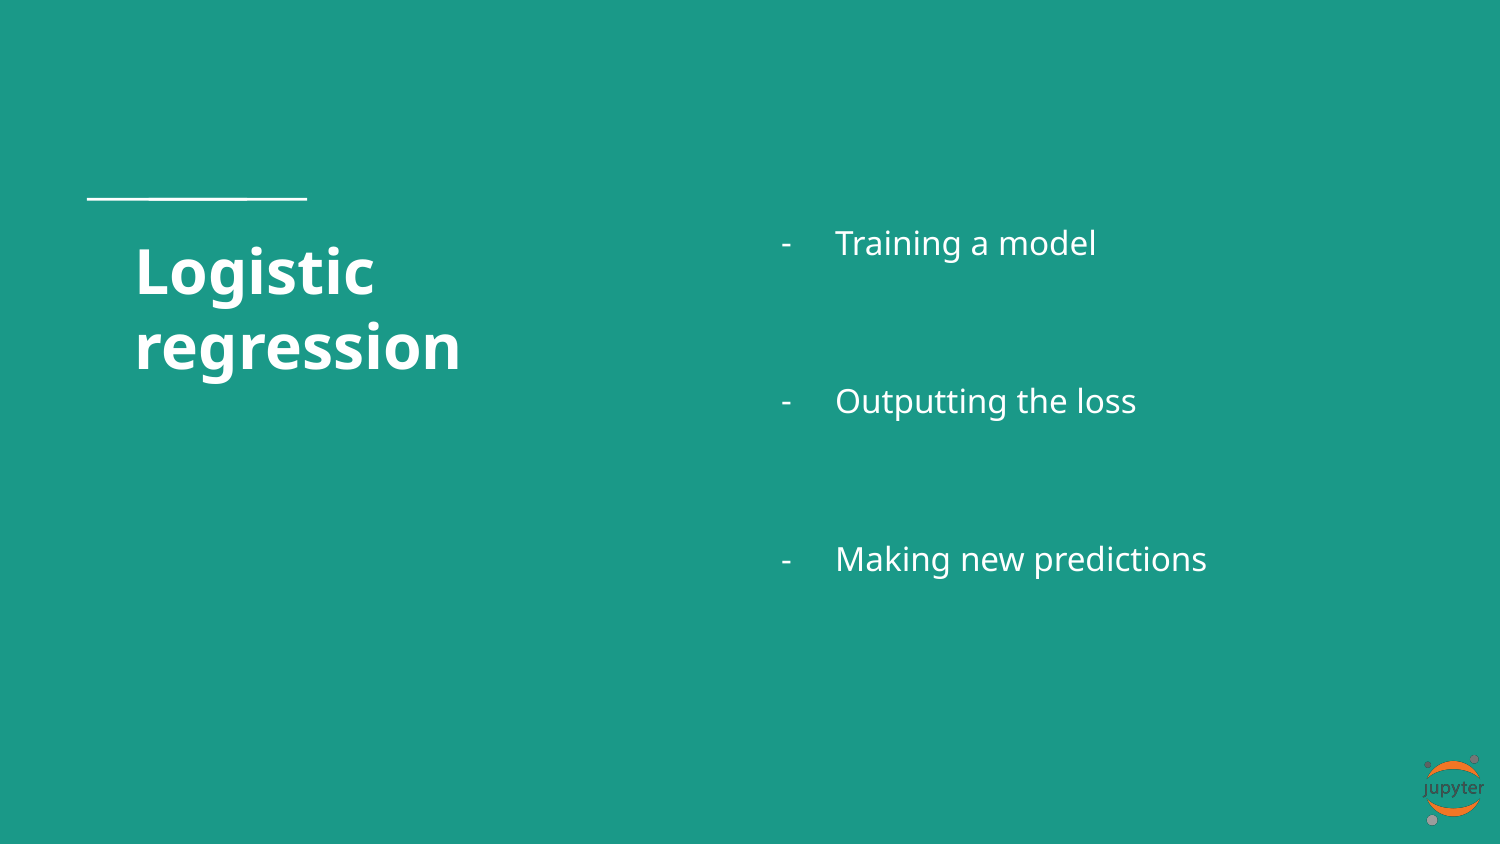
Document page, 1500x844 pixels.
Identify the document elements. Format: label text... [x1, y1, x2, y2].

title Logistic regression [119, 216, 613, 466]
picture [1422, 754, 1485, 826]
subtitle Training a model Outputting the loss Making new predictions [745, 200, 1415, 735]
